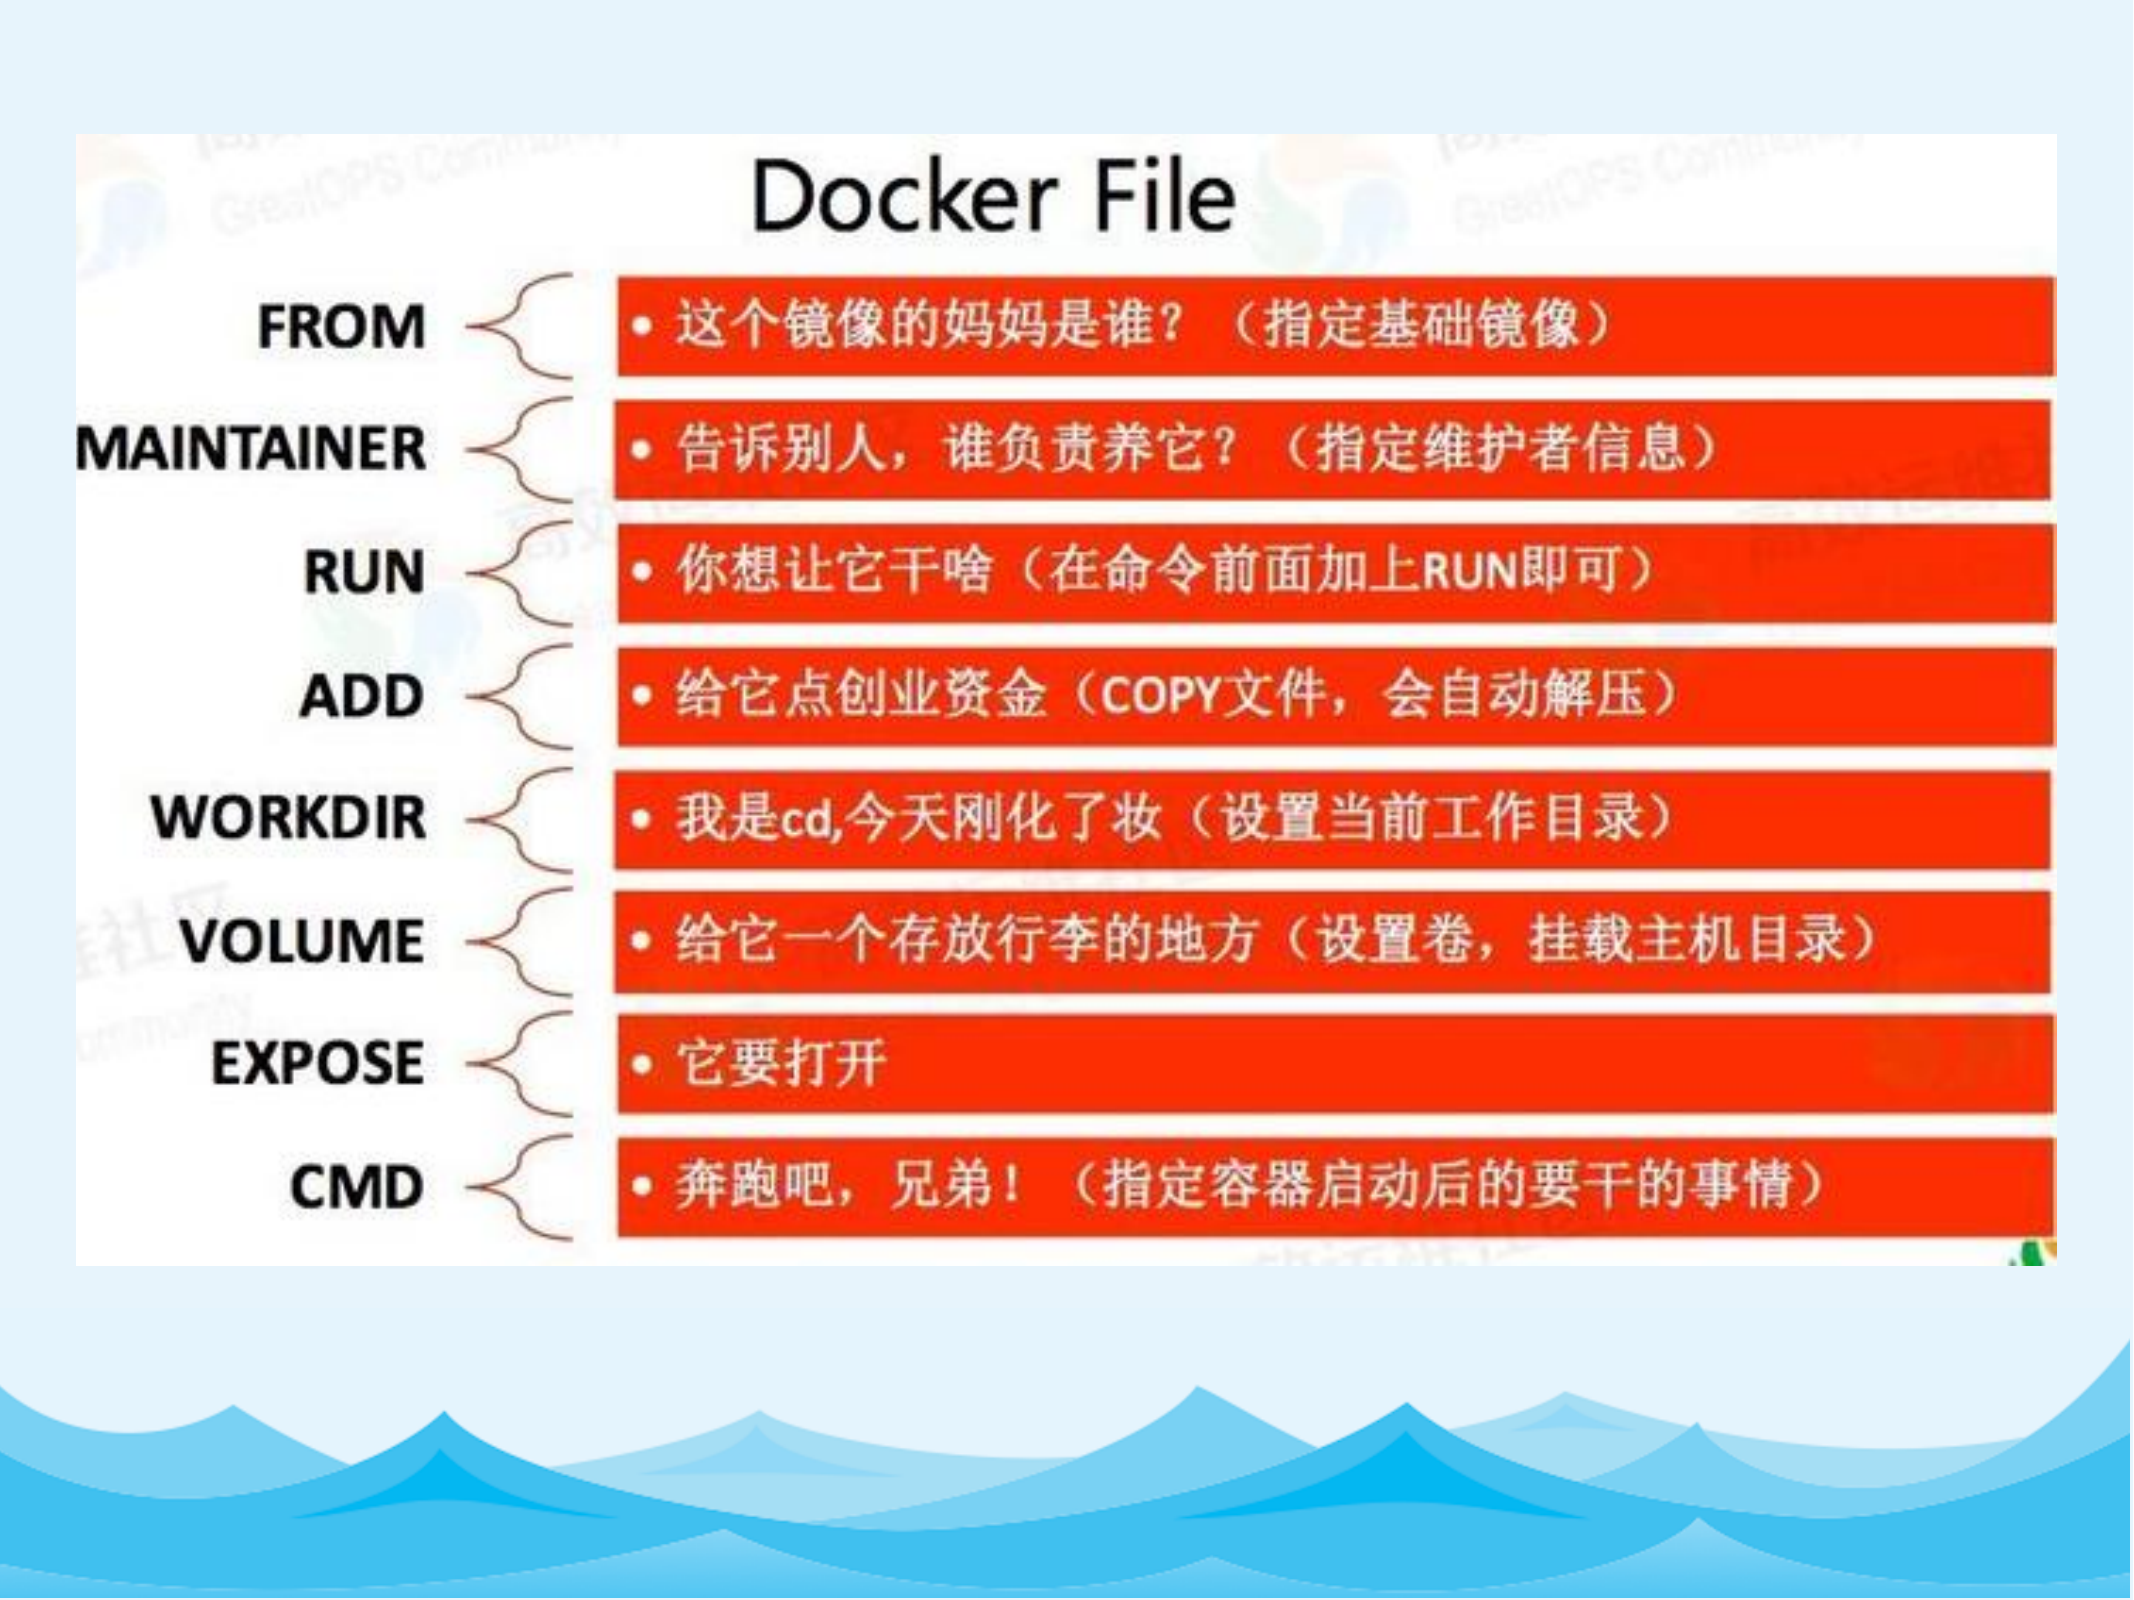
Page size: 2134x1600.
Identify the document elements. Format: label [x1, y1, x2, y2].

picture [76, 133, 2057, 1266]
picture [0, 1308, 2130, 1598]
